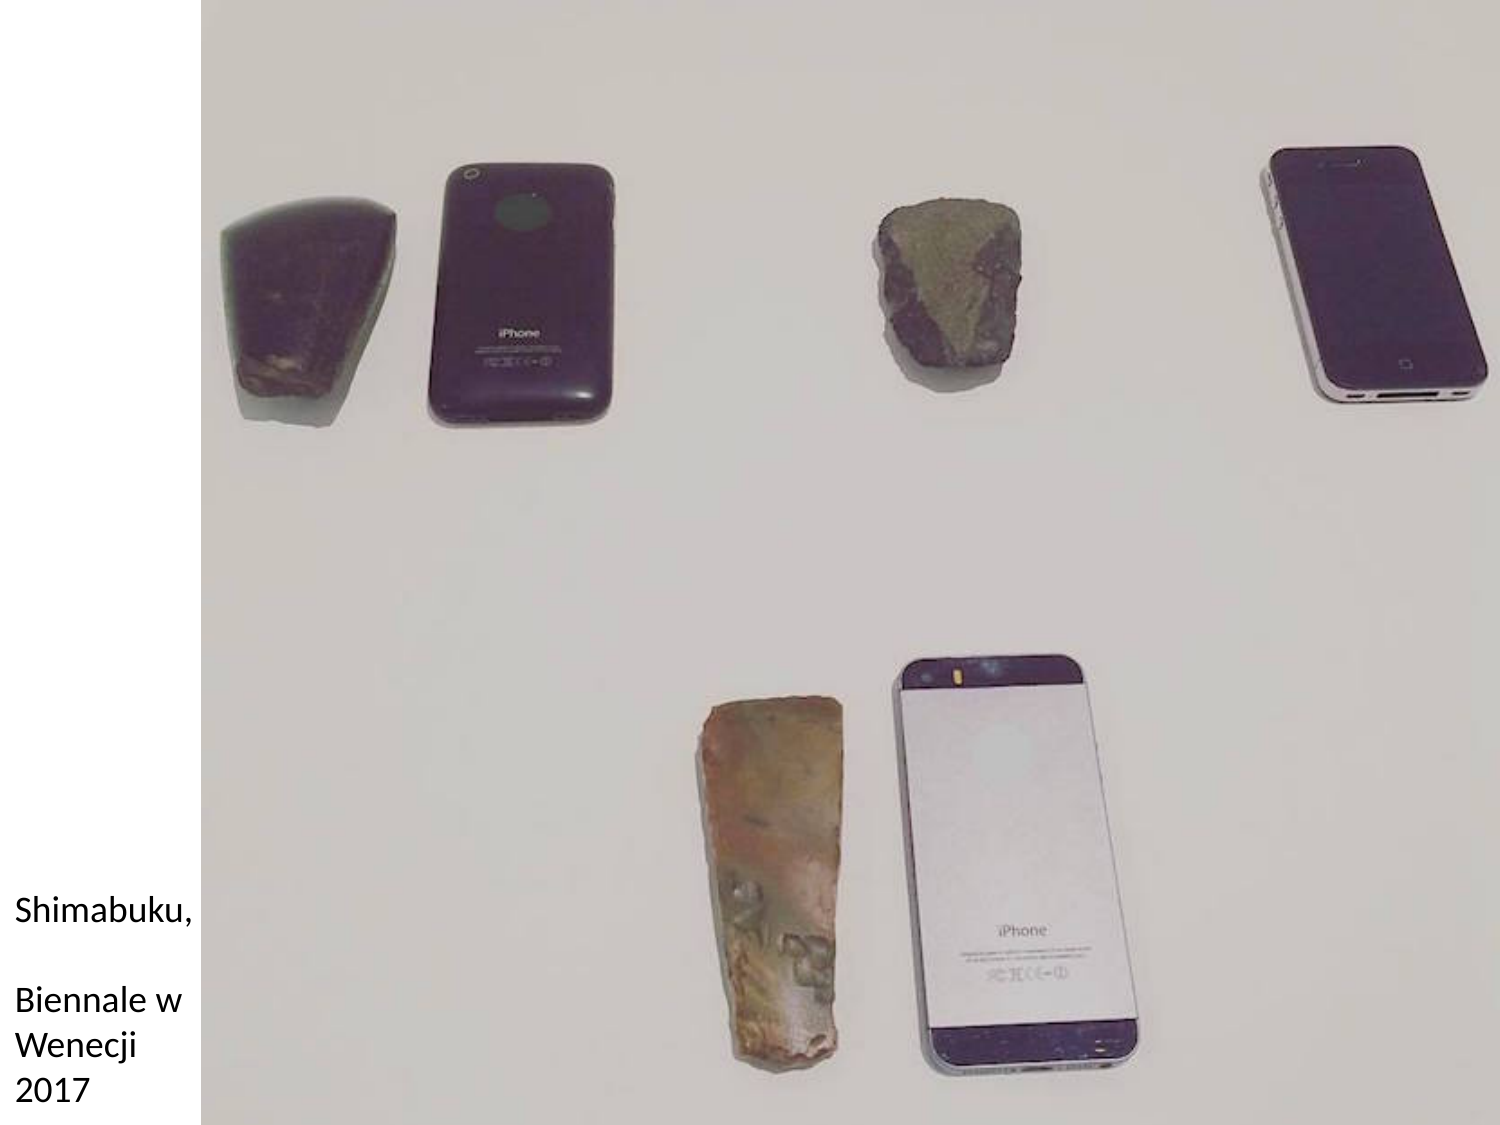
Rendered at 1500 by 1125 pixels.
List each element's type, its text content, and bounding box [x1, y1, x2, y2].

picture [201, 0, 1500, 1125]
text_box Shimabuku, Biennale w Wenecji 2017 [0, 877, 196, 1118]
